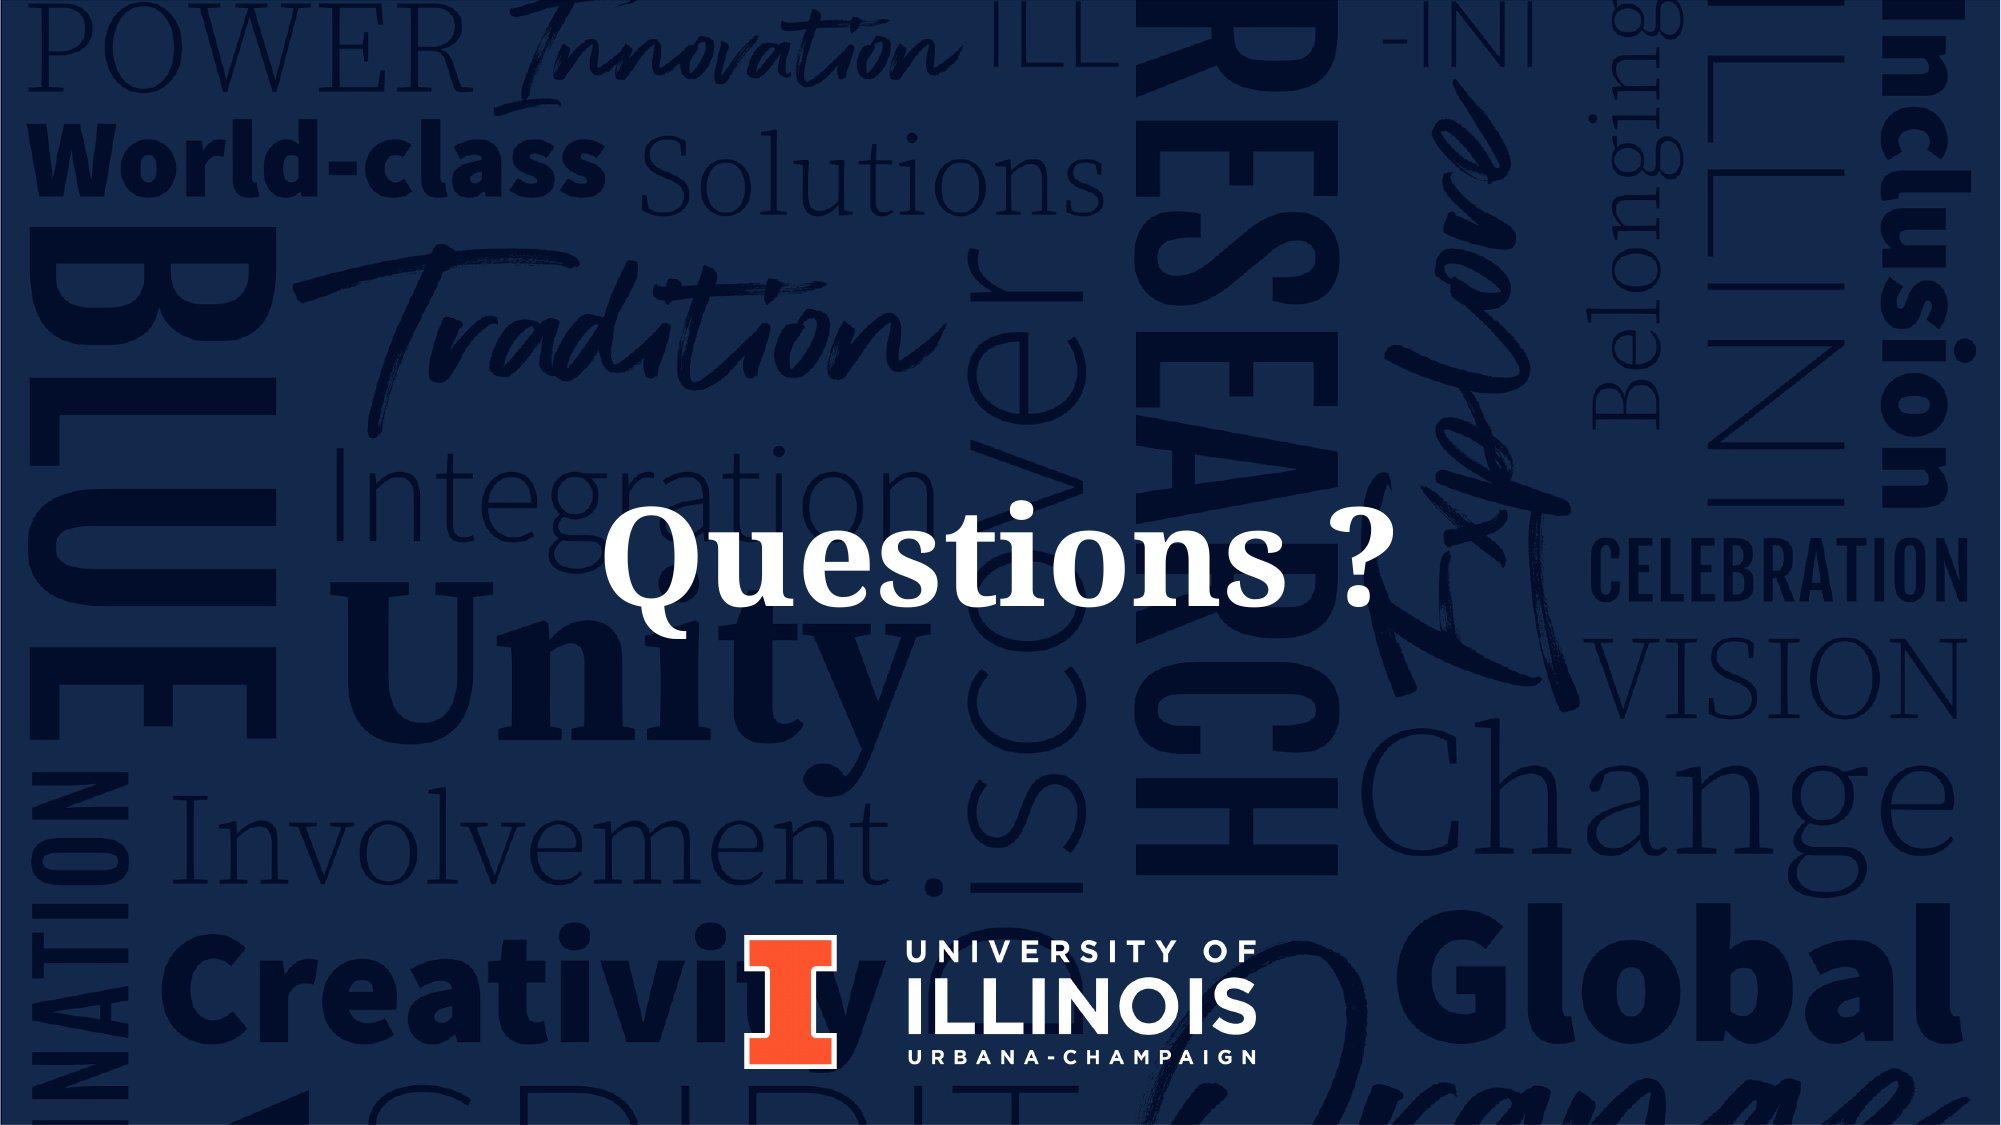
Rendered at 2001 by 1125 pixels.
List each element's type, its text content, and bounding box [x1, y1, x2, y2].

picture [0, 0, 2001, 1125]
title Questions ? [132, 418, 1868, 707]
slide_number 10 [1871, 1038, 1992, 1125]
